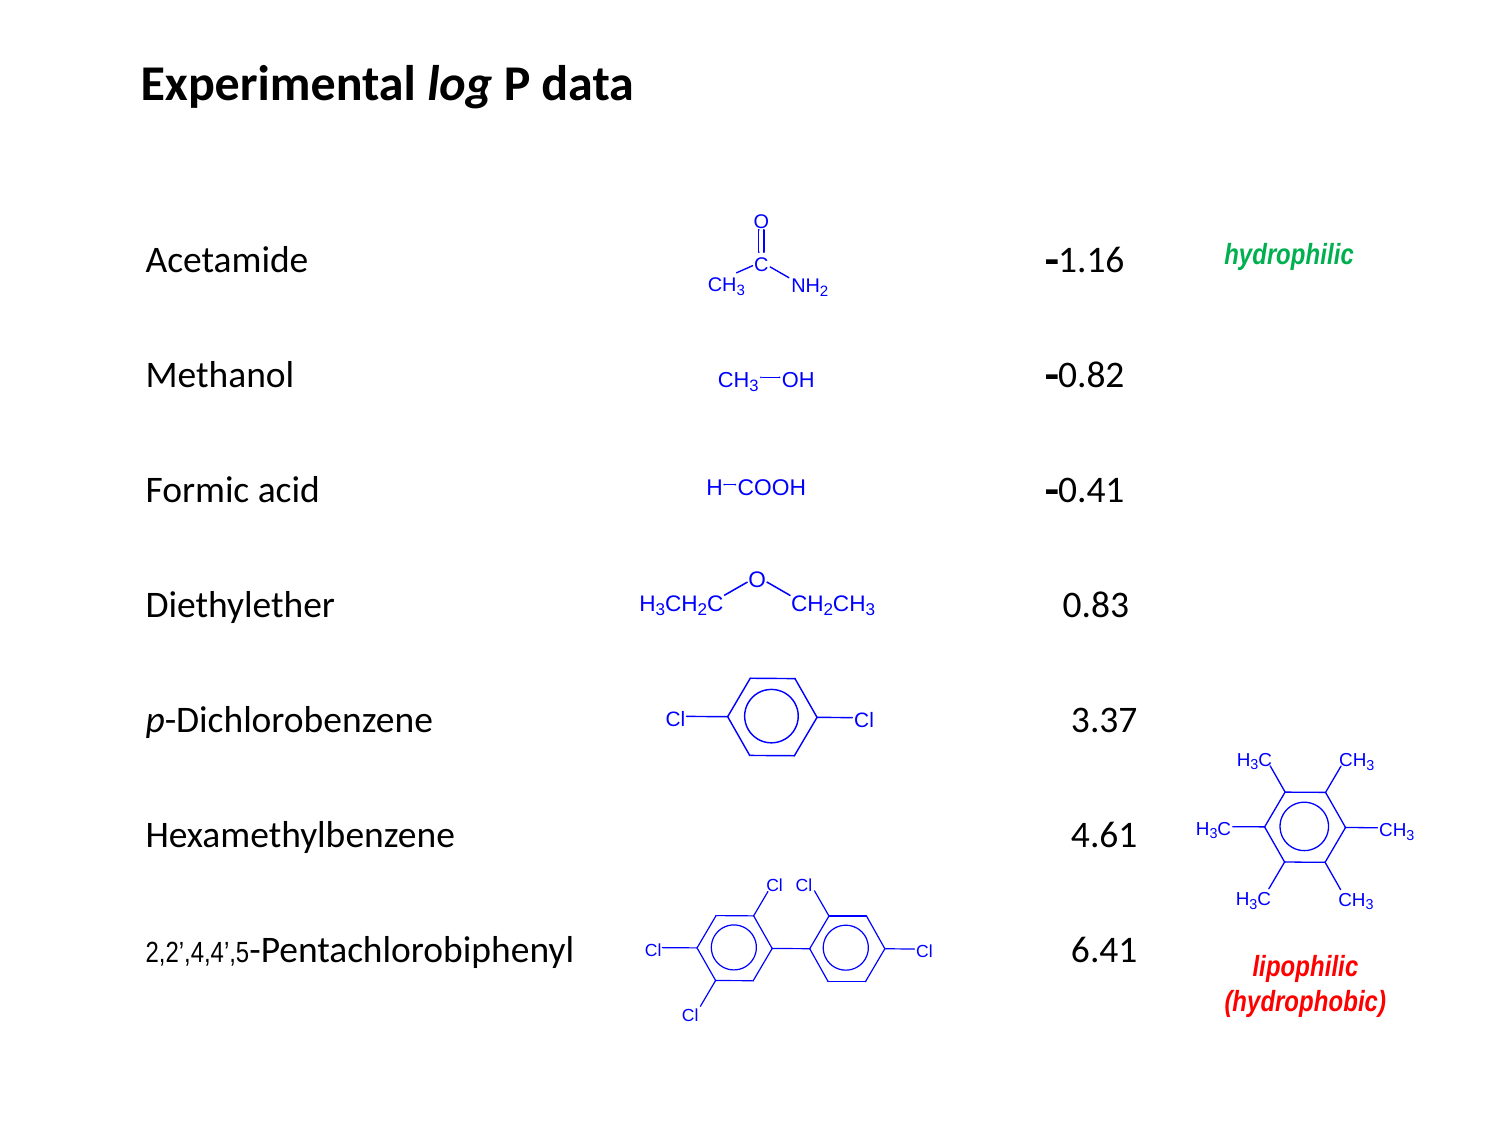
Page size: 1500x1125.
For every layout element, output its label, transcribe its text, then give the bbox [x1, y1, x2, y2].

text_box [643, 877, 937, 1026]
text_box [1193, 749, 1418, 914]
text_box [663, 675, 879, 761]
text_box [705, 209, 831, 298]
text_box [705, 473, 811, 497]
text_box Acetamide -1.16 Methanol -0.82 Formic acid -0.41 Diethylether 0.83 p-Dichlorobenzene 3.37 Hexamethylbenzene 4.61 2,2’,4,4’,5-Pentachlorobiphenyl 6.41 [130, 227, 1153, 978]
text_box hydrophilic [1209, 227, 1370, 278]
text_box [635, 566, 879, 618]
text_box Experimental log P data [125, 42, 649, 118]
text_box lipophilic (hydrophobic) [1209, 939, 1402, 1025]
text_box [715, 366, 819, 394]
